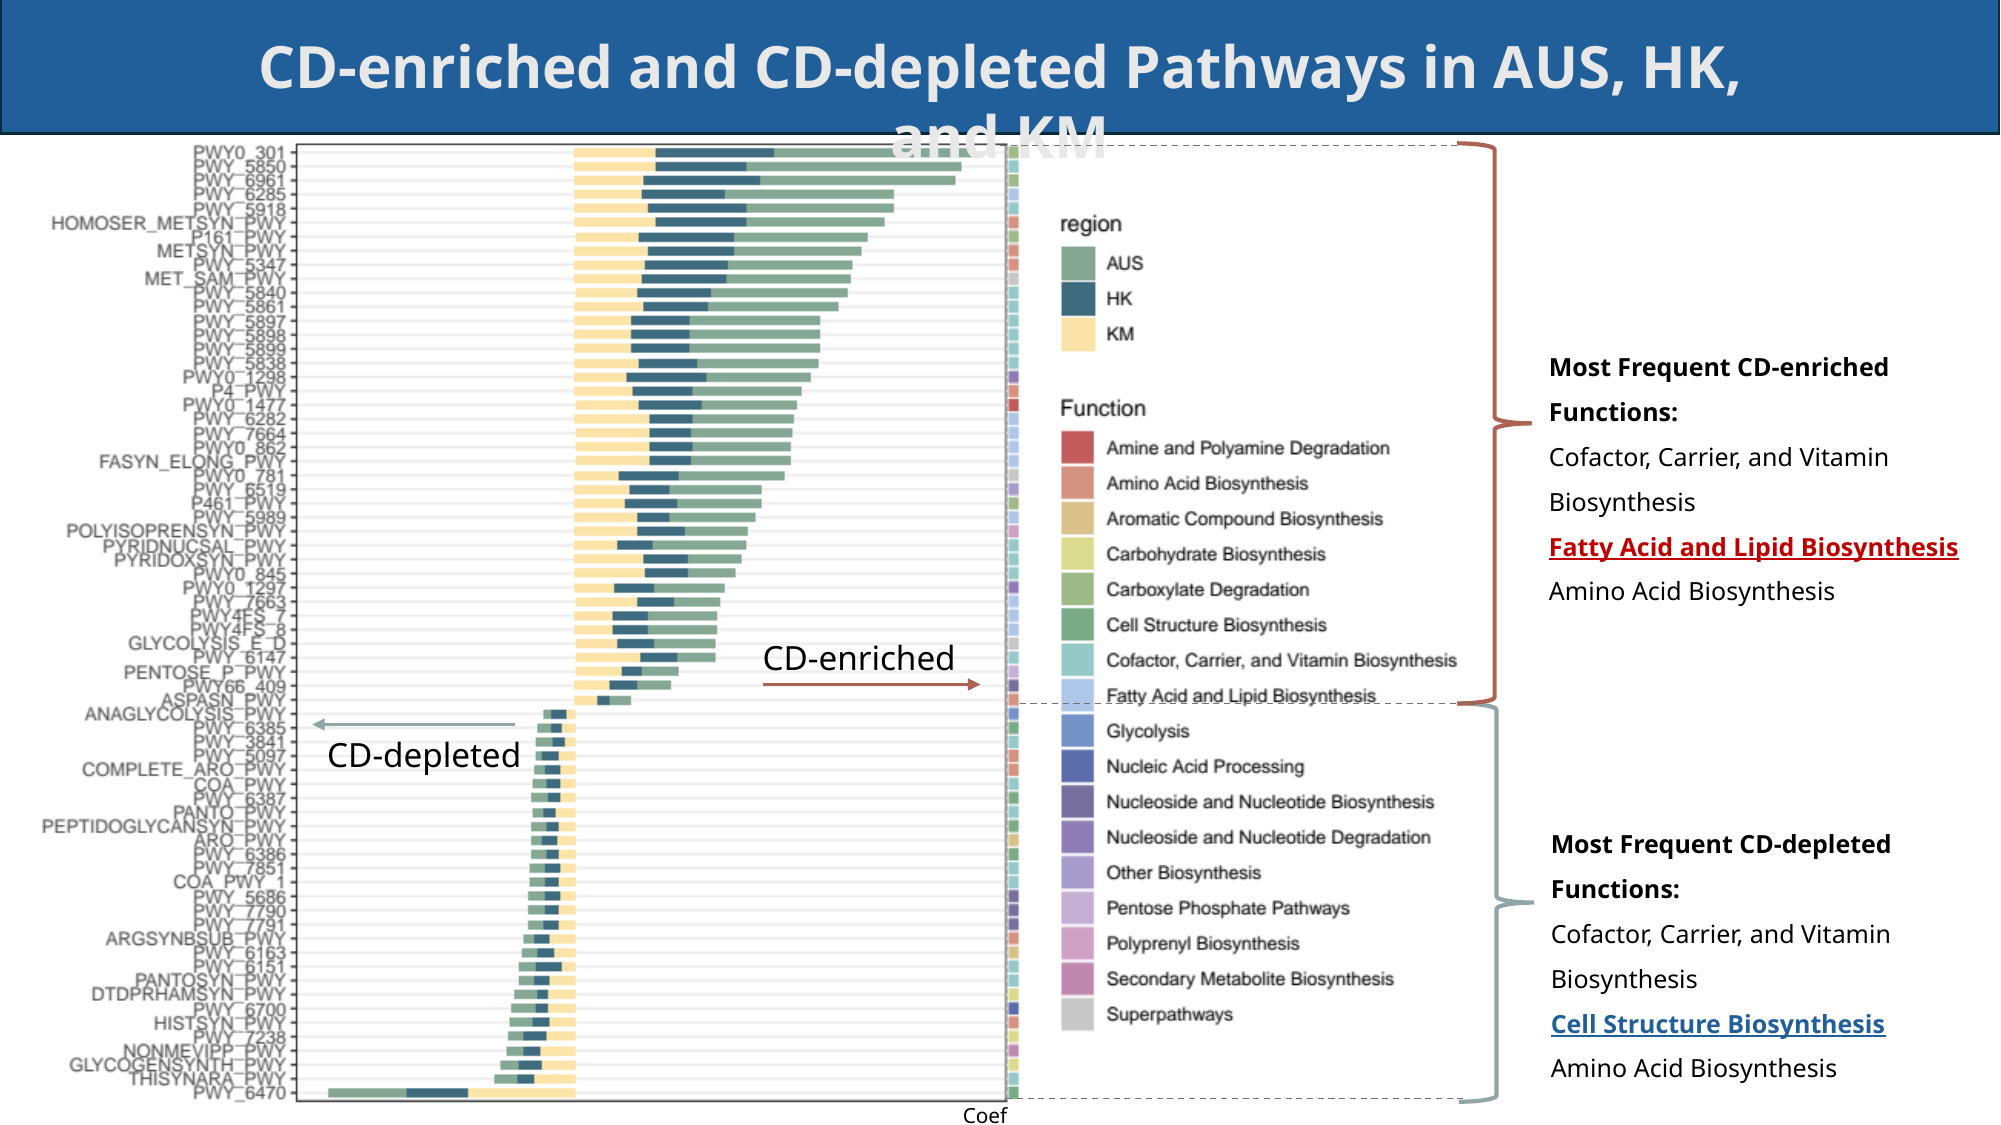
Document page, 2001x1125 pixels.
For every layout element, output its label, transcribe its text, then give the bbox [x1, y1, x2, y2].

text_box Most Frequent CD-depleted Functions: Cofactor, Carrier, and Vitamin Biosynthesis Cell Structure Biosynthesis Amino Acid Biosynthesis [1536, 806, 2000, 1091]
text_box [0, 0, 2000, 135]
text_box [1478, 142, 1533, 704]
text_box Most Frequent CD-enriched Functions: Cofactor, Carrier, and Vitamin Biosynthesis Fatty Acid and Lipid Biosynthesis Amino Acid Biosynthesis [1534, 329, 2000, 614]
text_box [1478, 703, 1535, 1103]
text_box CD-enriched and CD-depleted Pathways in AUS, HK, and KM [188, 23, 1812, 178]
picture [3, 131, 1478, 1124]
